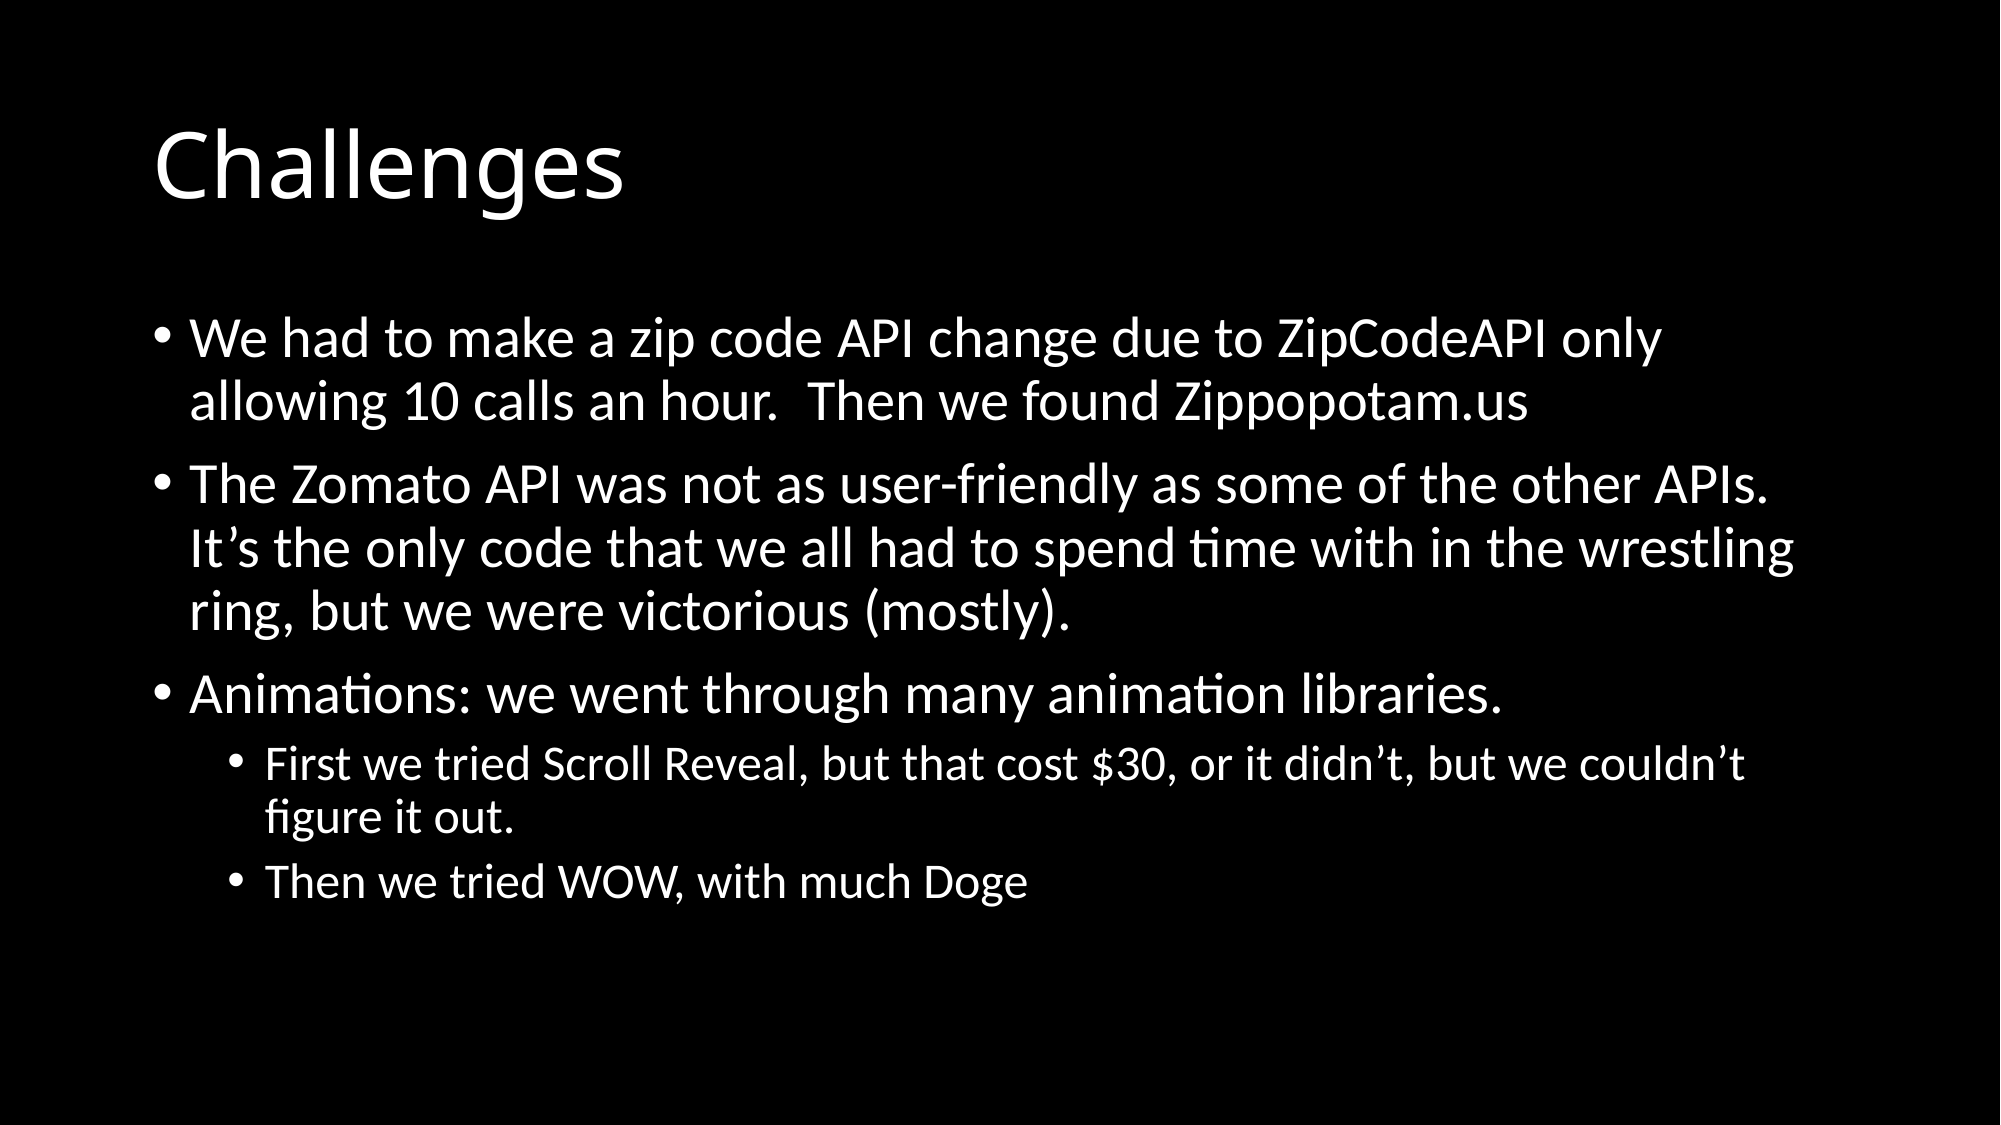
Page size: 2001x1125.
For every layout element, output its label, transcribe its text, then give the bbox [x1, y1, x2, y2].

list We had to make a zip code API change due to ZipCodeAPI only allowing 10 calls an hour. Then we found Zippopotam.us The Zomato API was not as user-friendly as some of the other APIs. It’s the only code that we all had to spend time with in the wrestling ring, but we were victorious (mostly). Animations: we went through many animation libraries. First we tried Scroll Reveal, but that cost $30, or it didn’t, but we couldn’t figure it out. Then we tried WOW, with much Doge [137, 299, 1863, 1014]
title Challenges [137, 59, 1863, 278]
